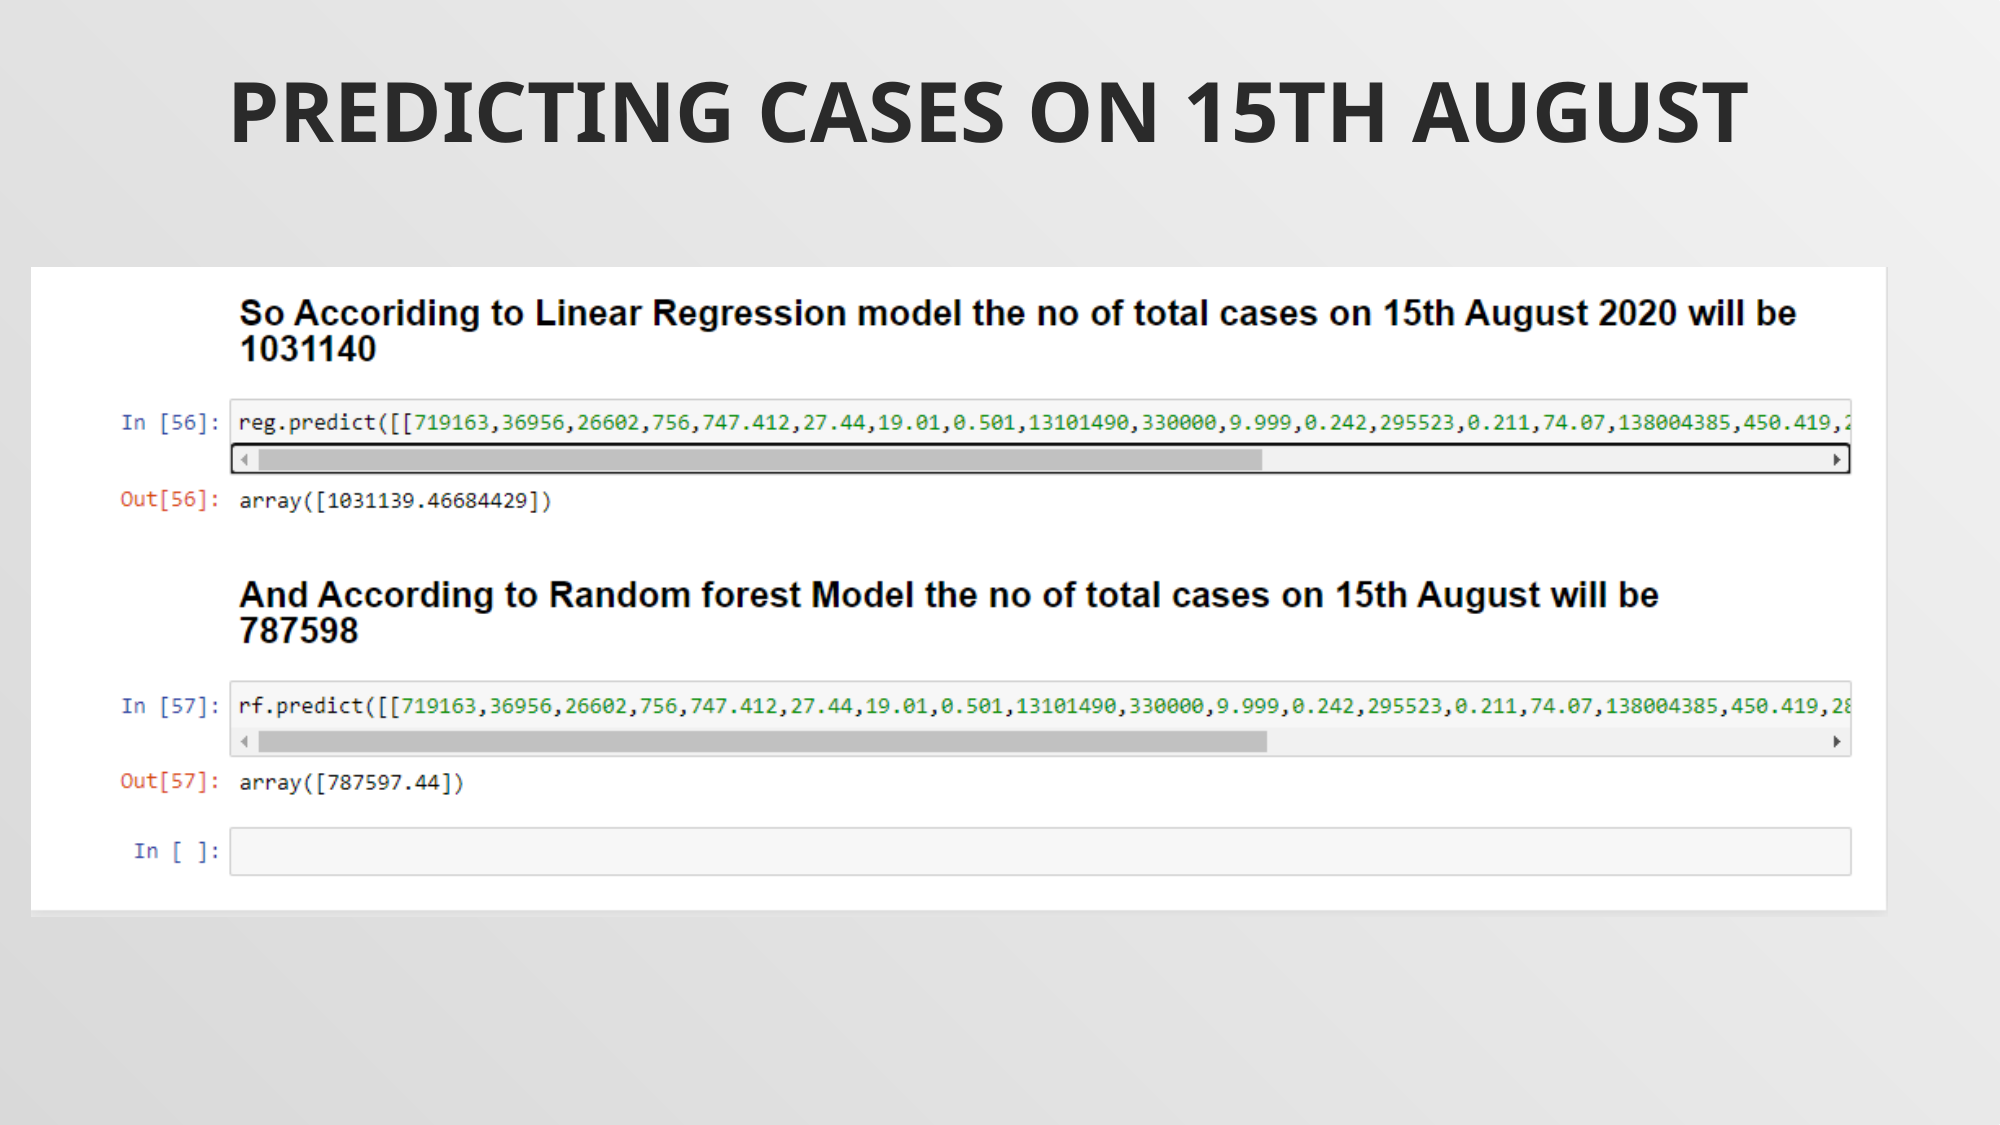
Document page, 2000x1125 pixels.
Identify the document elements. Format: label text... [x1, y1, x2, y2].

picture [31, 267, 1888, 917]
title predicting cases on 15th August [0, 30, 2000, 168]
